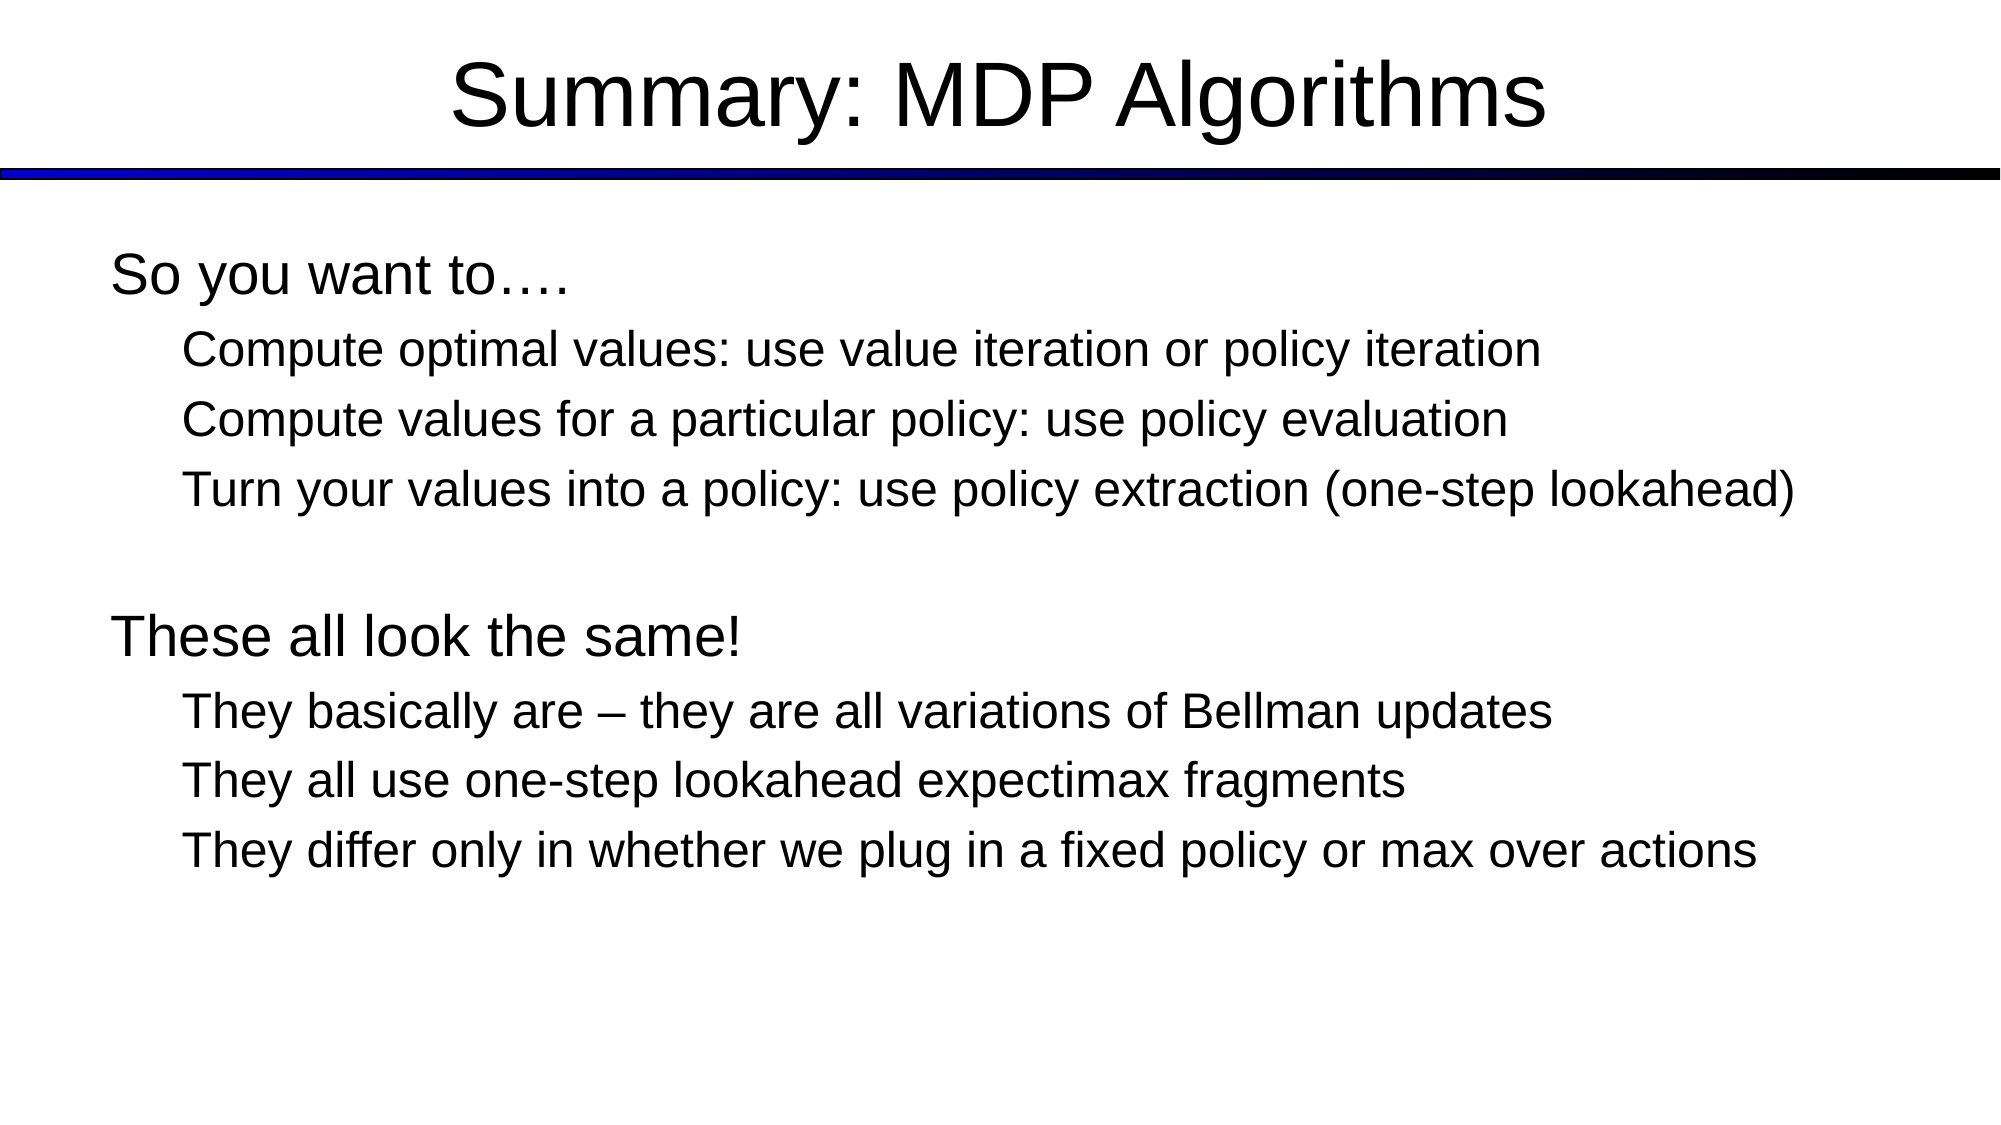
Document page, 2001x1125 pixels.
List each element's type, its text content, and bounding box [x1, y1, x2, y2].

title Summary: MDP Algorithms [0, 0, 2000, 184]
list So you want to…. Compute optimal values: use value iteration or policy iteration Compute values for a particular policy: use policy evaluation Turn your values into a policy: use policy extraction (one-step lookahead) These all look the same! They basically are – they are all variations of Bellman updates They all use one-step lookahead expectimax fragments They differ only in whether we plug in a fixed policy or max over actions [66, 229, 1934, 1005]
